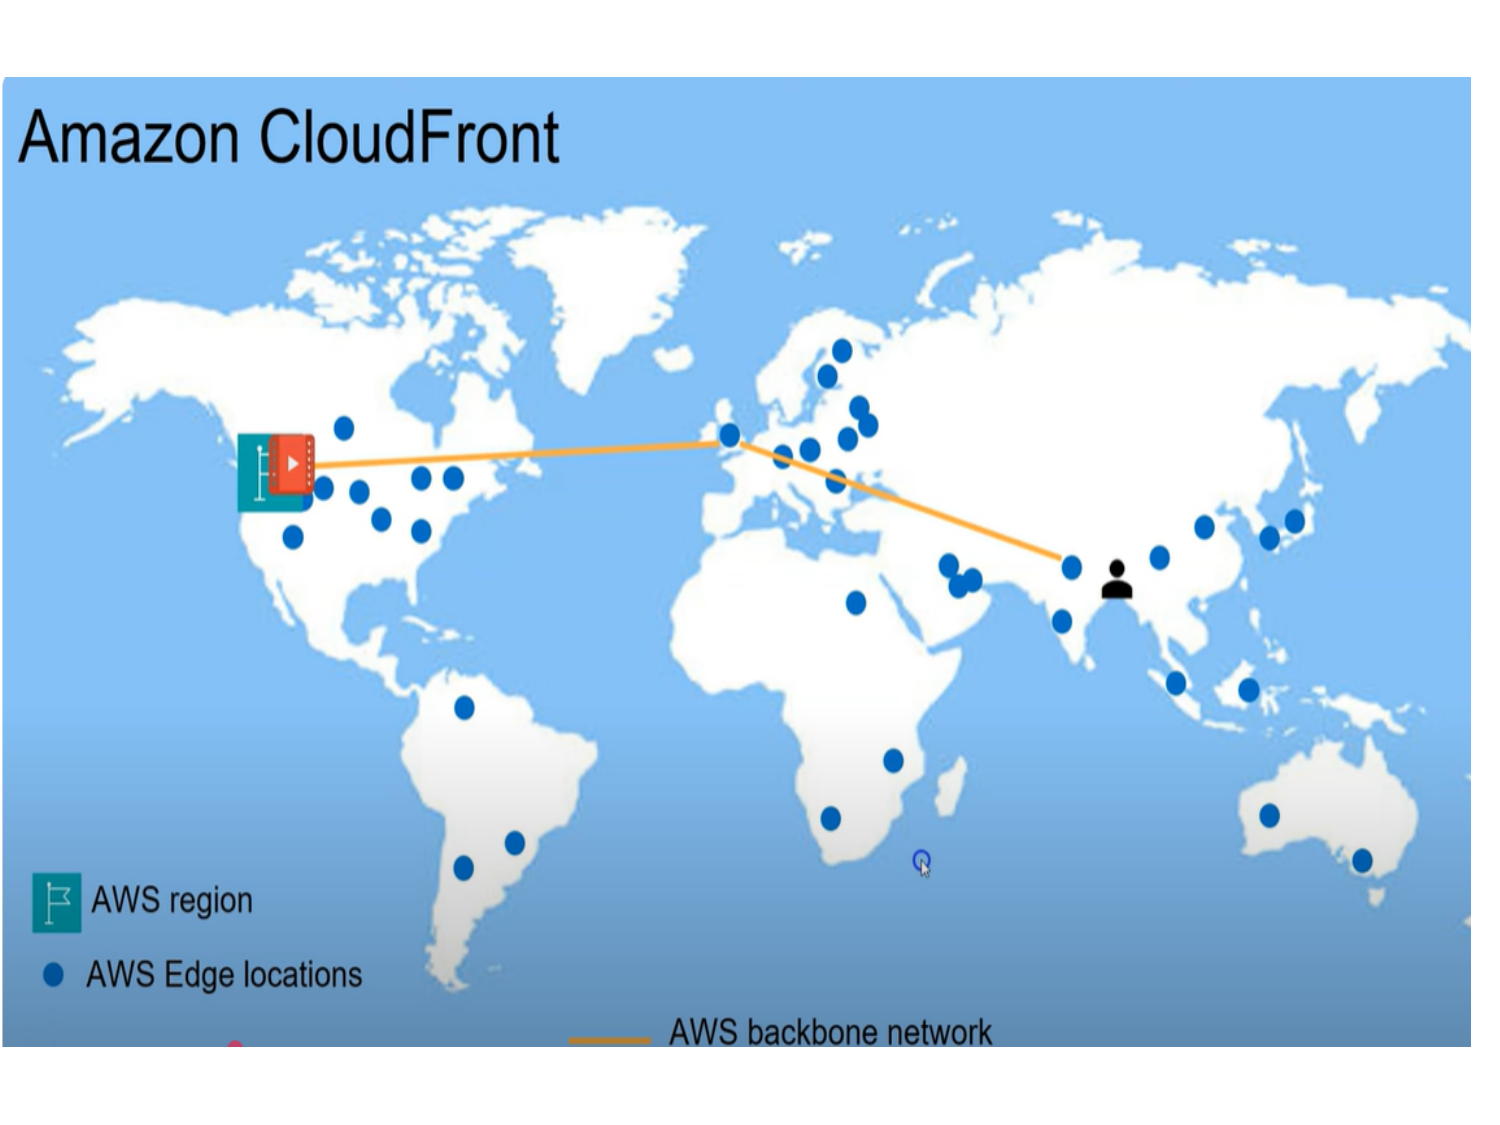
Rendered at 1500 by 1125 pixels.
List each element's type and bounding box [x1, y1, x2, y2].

picture [0, 77, 1471, 1048]
